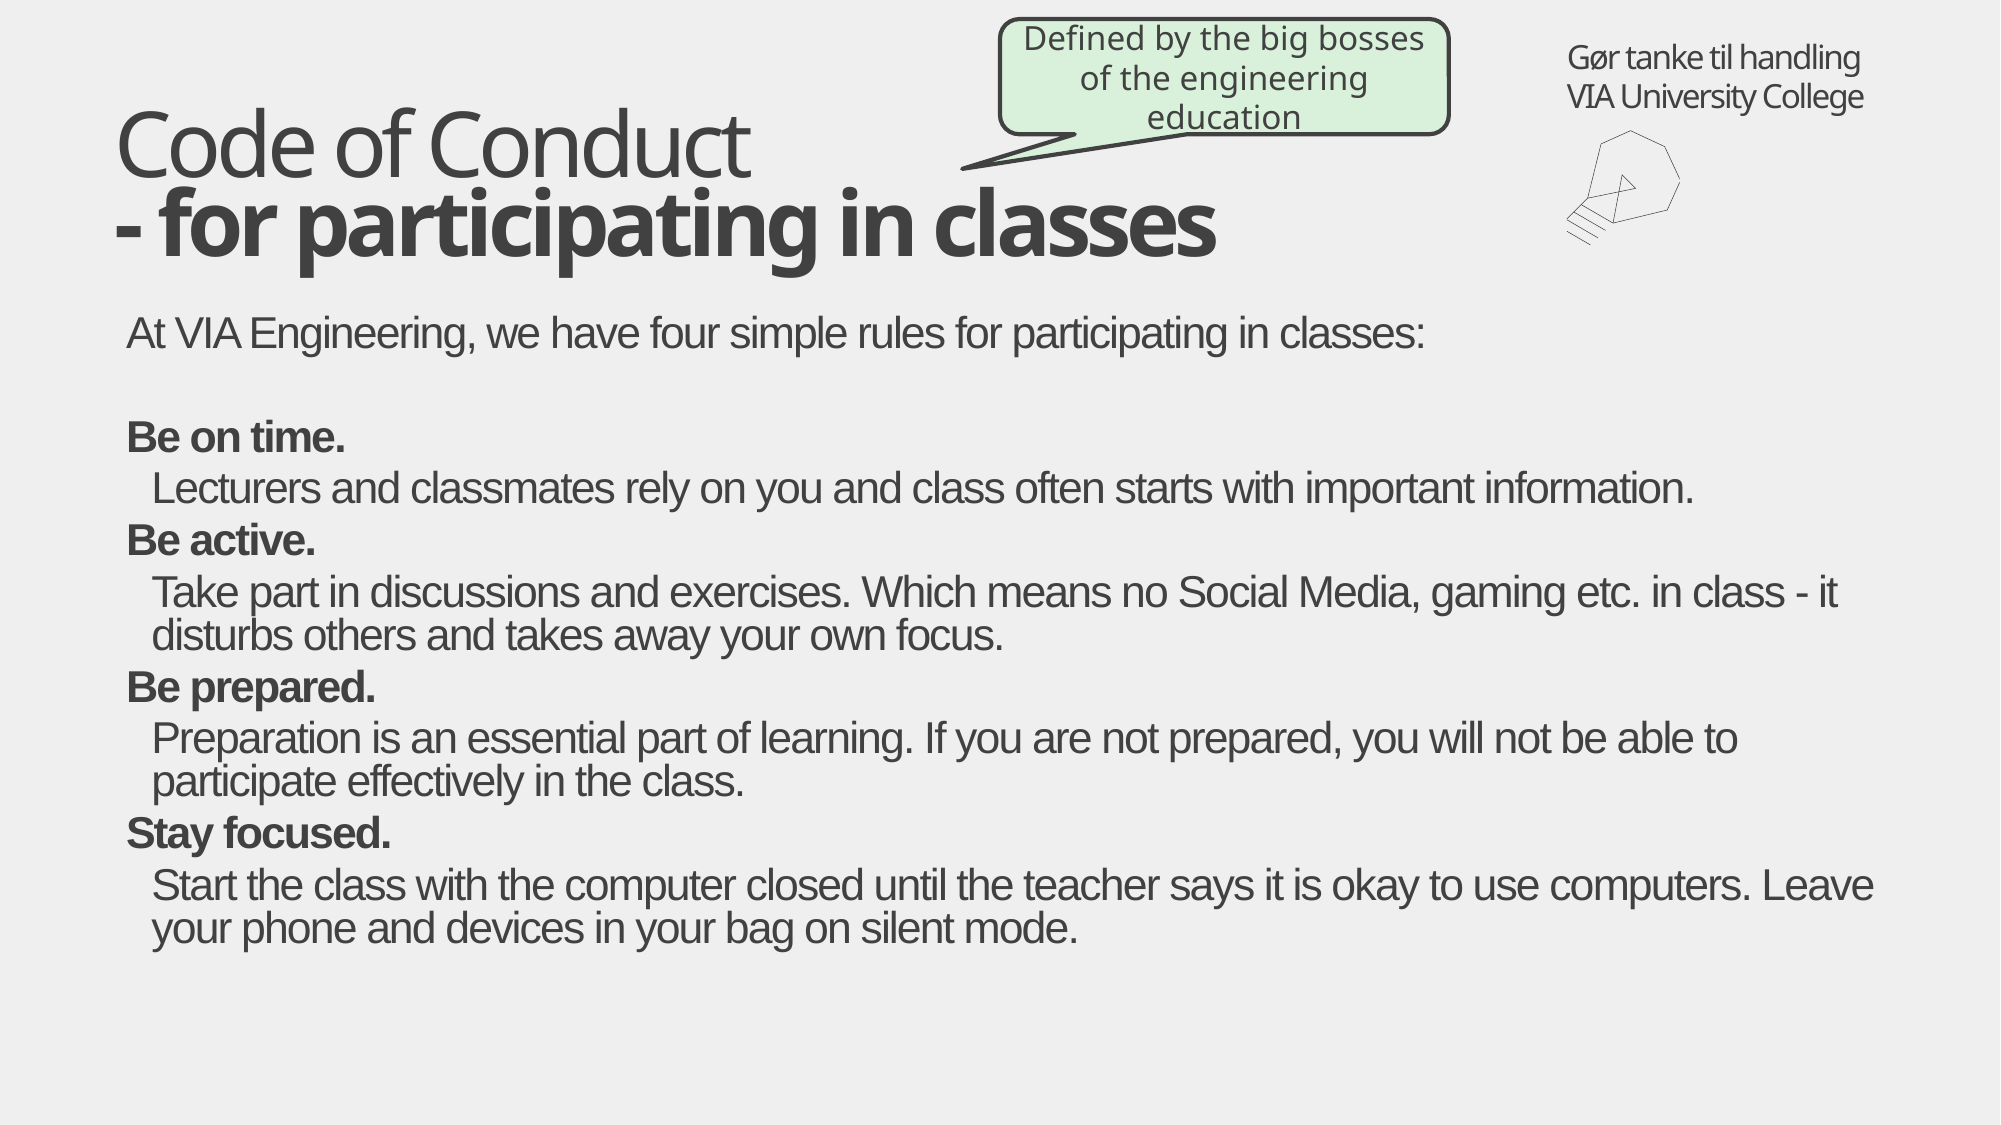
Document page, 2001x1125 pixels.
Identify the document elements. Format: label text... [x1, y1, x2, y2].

list At VIA Engineering, we have four simple rules for participating in classes: Be on time. Lecturers and classmates rely on you and class often starts with important information. Be active. Take part in discussions and exercises. Which means no Social Media, gaming etc. in class - it disturbs others and takes away your own focus. Be prepared. Preparation is an essential part of learning. If you are not prepared, you will not be able to participate effectively in the class. Stay focused. Start the class with the computer closed until the teacher says it is okay to use computers. Leave your phone and devices in your bag on silent mode. [126, 314, 1874, 959]
text_box Gør tanke til handling VIA University College [1566, 42, 1969, 116]
text_box Defined by the big bosses of the engineering education [960, 16, 1451, 171]
title Code of Conduct - for participating in classes [114, 95, 1260, 292]
picture [1566, 130, 1680, 246]
